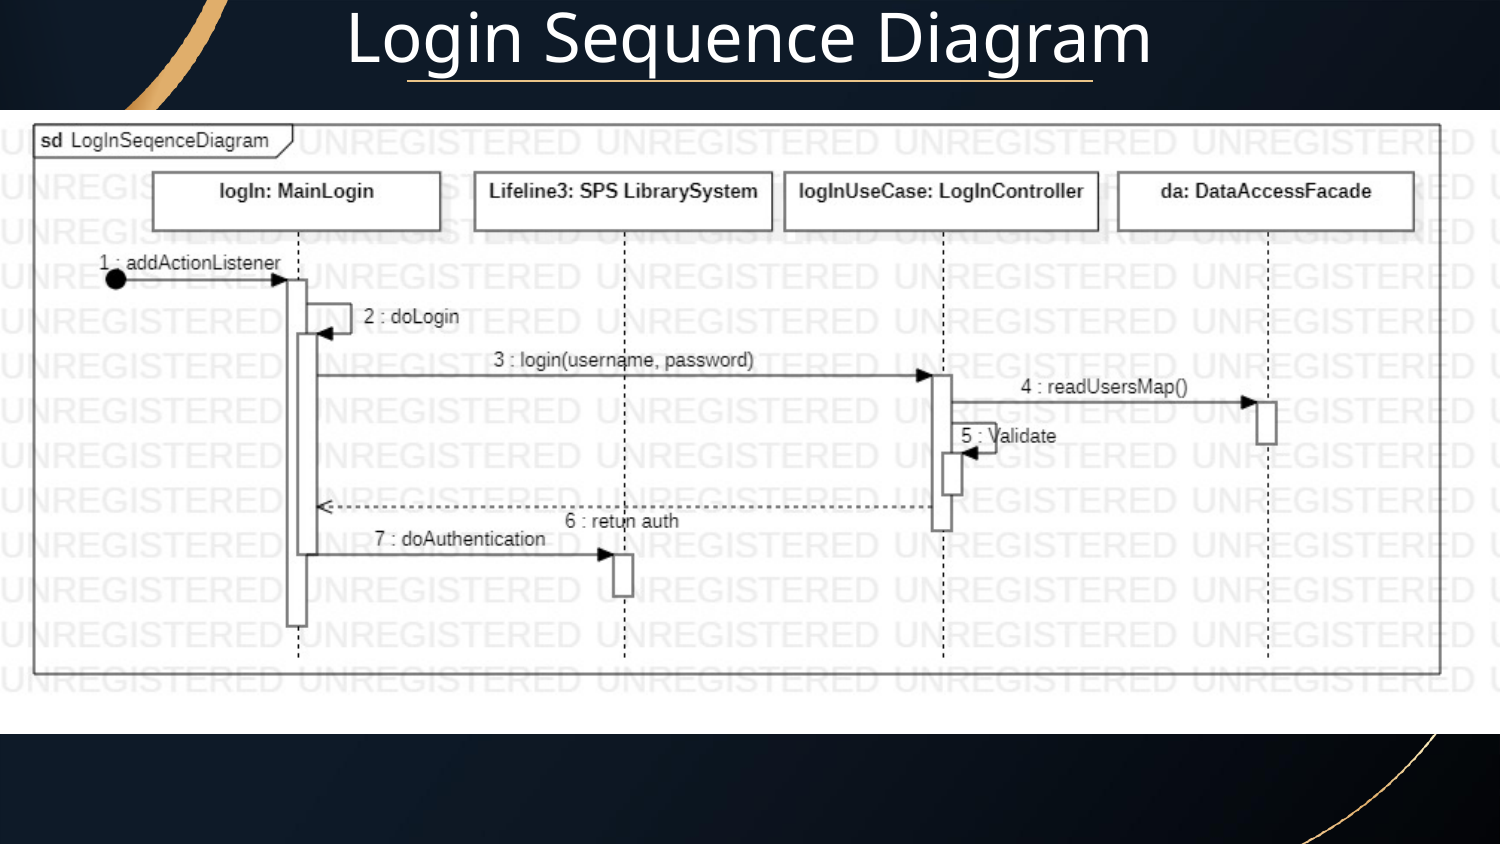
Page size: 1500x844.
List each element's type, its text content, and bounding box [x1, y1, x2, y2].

picture [0, 0, 1500, 844]
title Login Sequence Diagram [116, 0, 1383, 75]
